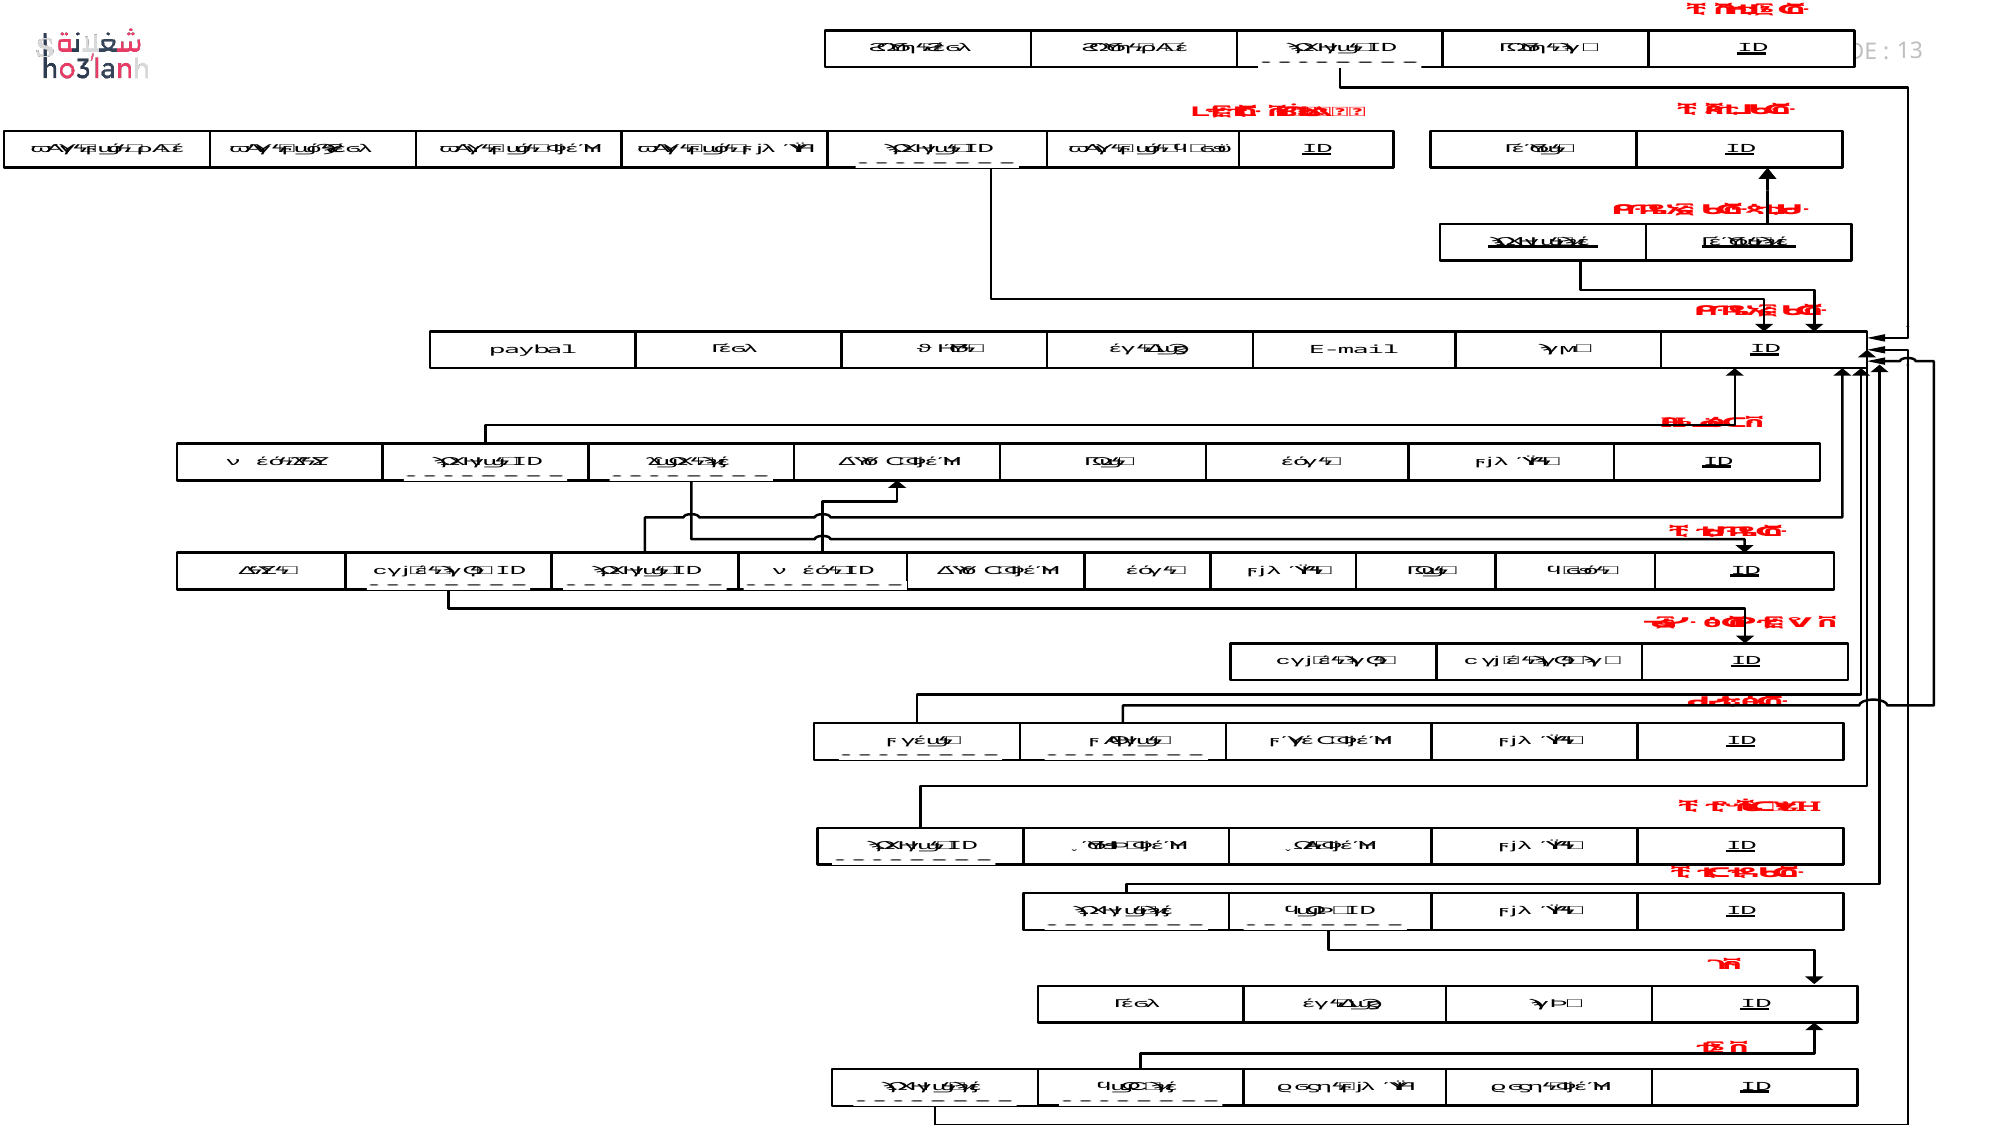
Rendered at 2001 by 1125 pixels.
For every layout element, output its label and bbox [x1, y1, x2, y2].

text_box [0, 0, 2000, 1125]
